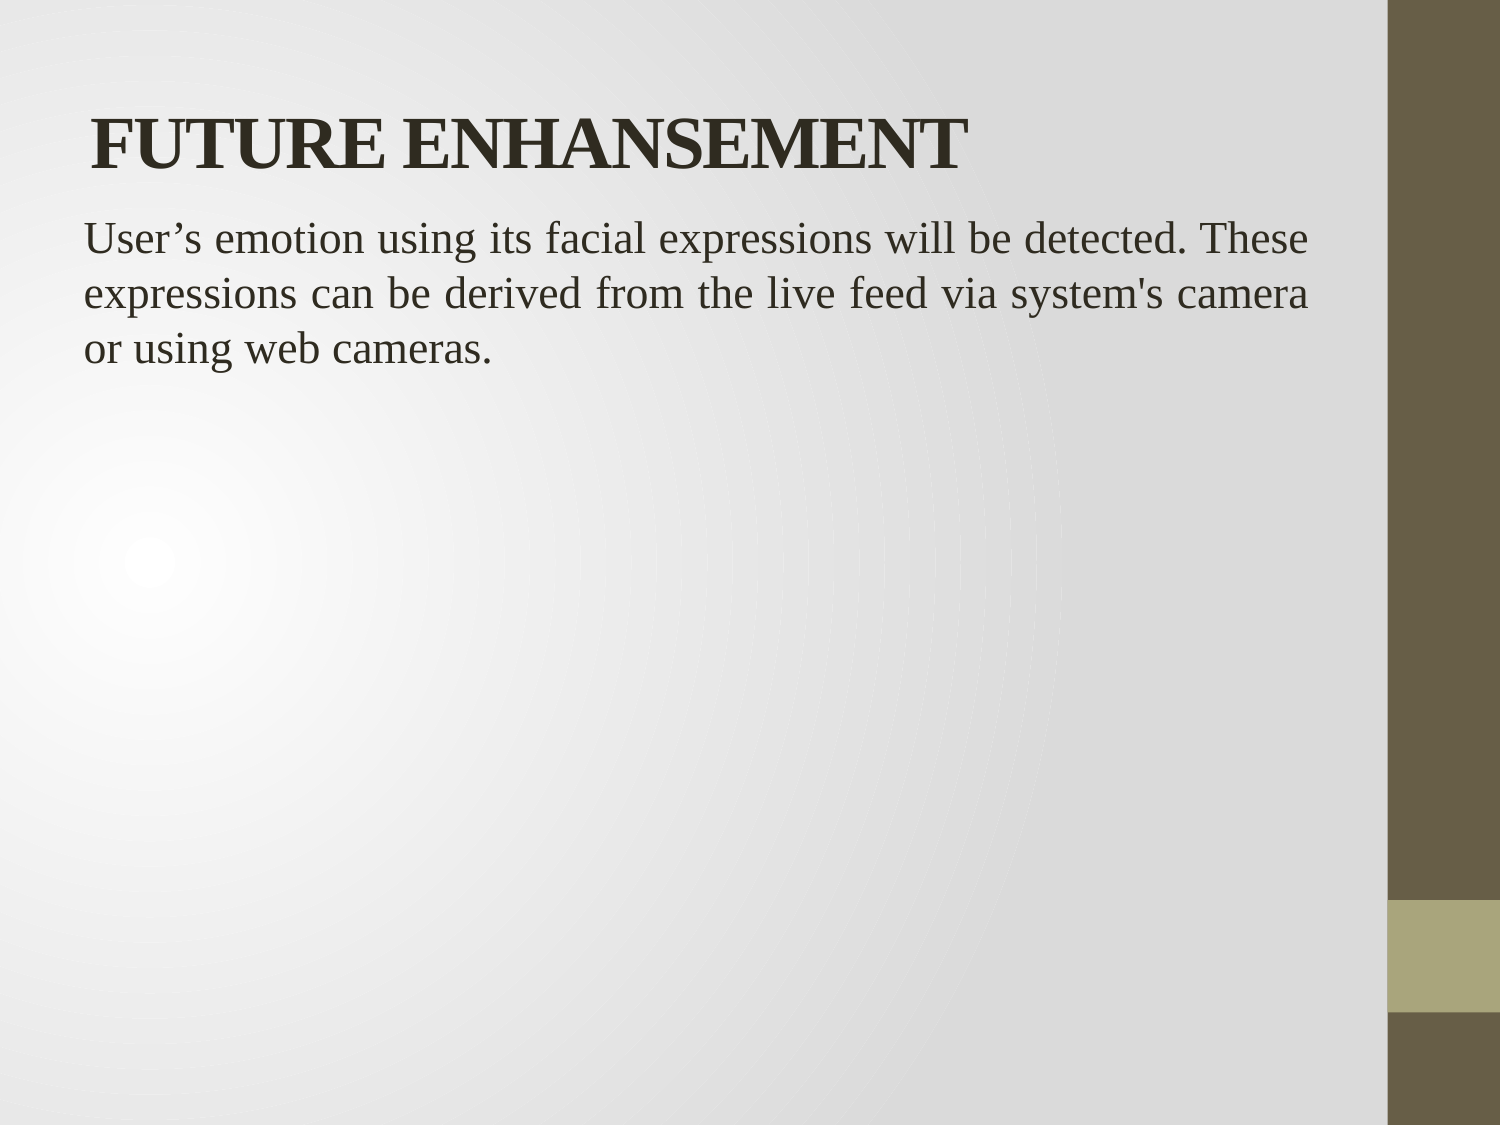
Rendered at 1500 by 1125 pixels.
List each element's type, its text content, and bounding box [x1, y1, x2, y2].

title FUTURE ENHANSEMENT [75, 45, 1325, 200]
list User’s emotion using its facial expressions will be detected. These expressions can be derived from the live feed via system's camera or using web cameras. [50, 200, 1325, 1050]
